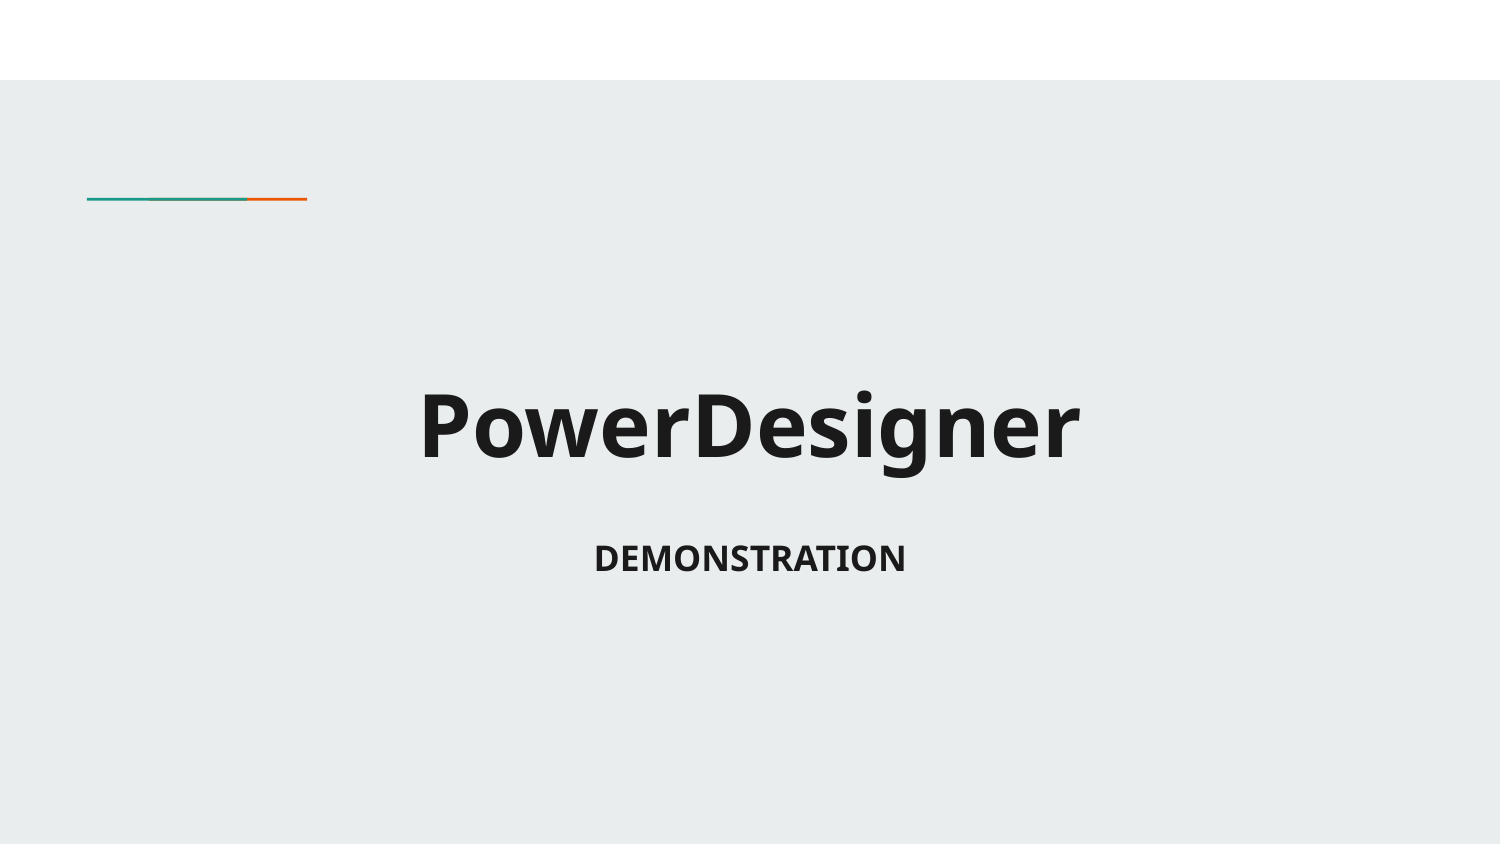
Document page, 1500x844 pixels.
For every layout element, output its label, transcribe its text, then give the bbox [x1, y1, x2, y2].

subtitle DEMONSTRATION [119, 520, 1381, 610]
title PowerDesigner [119, 216, 1381, 490]
